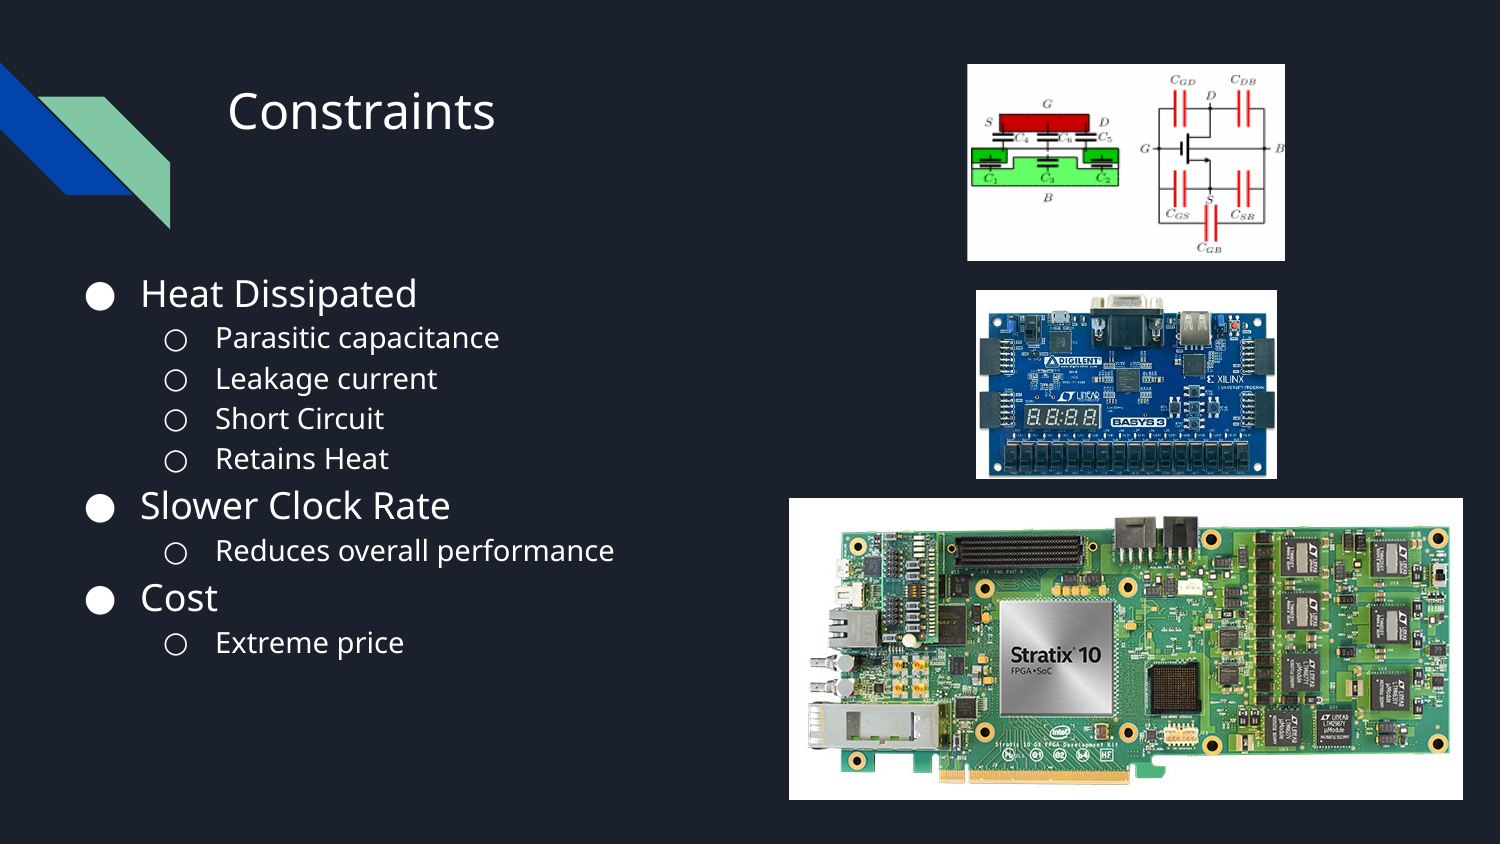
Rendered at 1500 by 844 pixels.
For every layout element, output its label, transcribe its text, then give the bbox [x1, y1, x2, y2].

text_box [967, 64, 1286, 261]
picture [975, 290, 1277, 479]
title Constraints [212, 64, 633, 215]
list Heat Dissipated Parasitic capacitance Leakage current Short Circuit Retains Heat Slower Clock Rate Reduces overall performance Cost Extreme price [50, 247, 644, 698]
picture [789, 497, 1463, 800]
